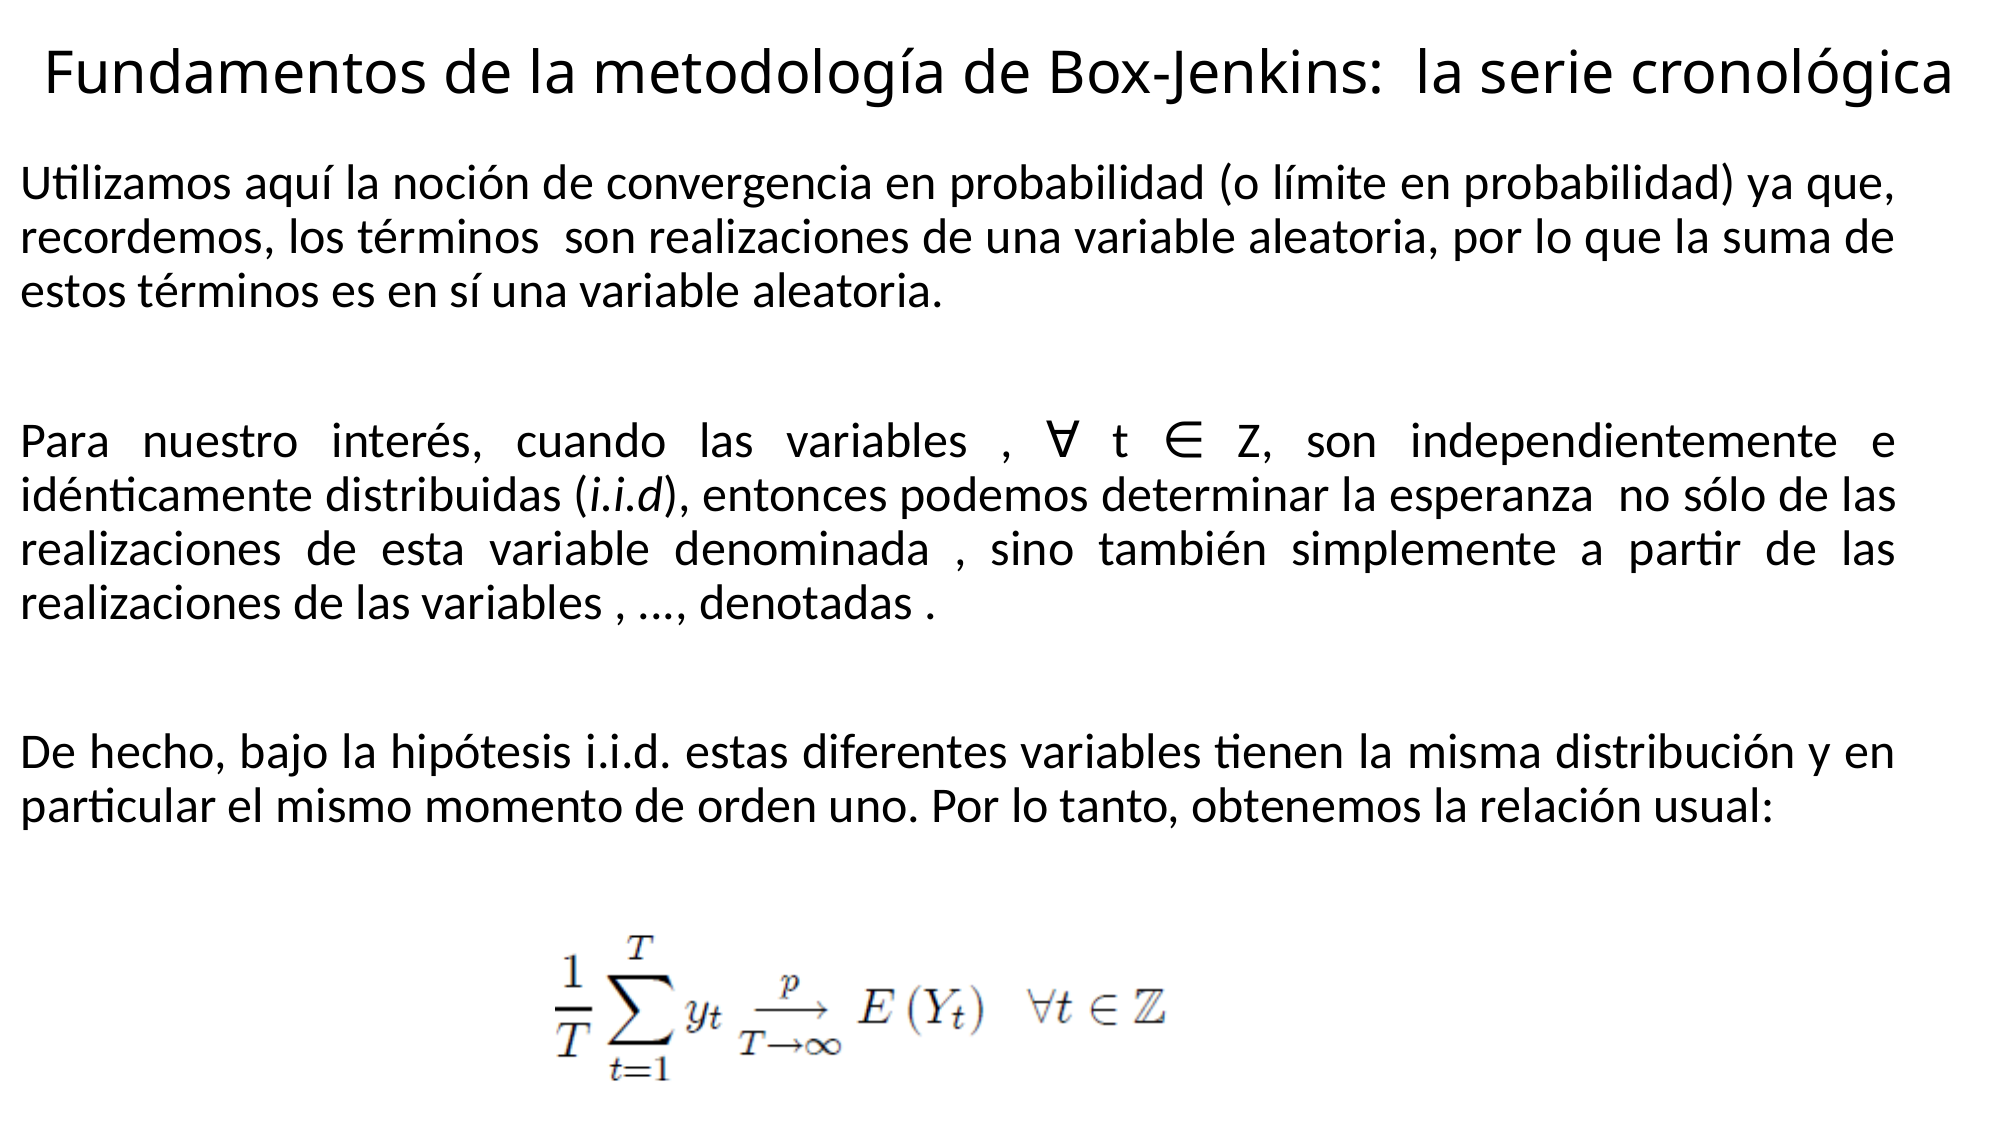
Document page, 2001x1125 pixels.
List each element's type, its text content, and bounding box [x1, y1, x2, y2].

picture [555, 930, 1173, 1083]
title Fundamentos de la metodología de Box-Jenkins: la serie cronológica [0, 3, 2000, 145]
